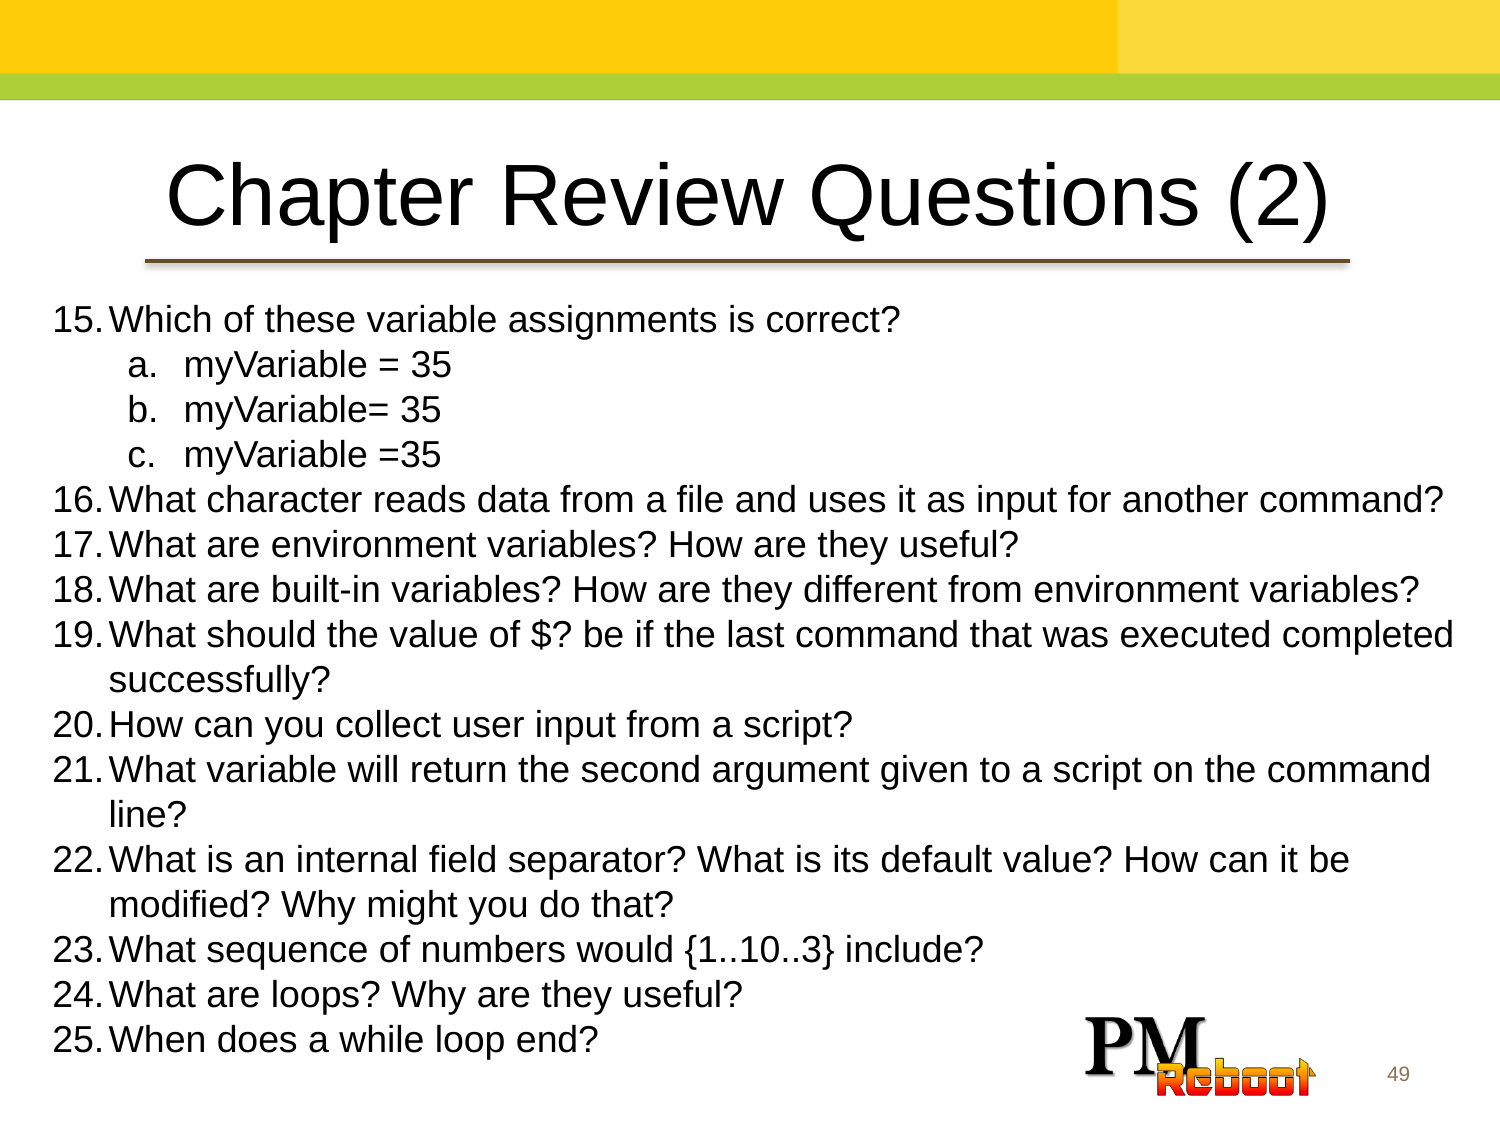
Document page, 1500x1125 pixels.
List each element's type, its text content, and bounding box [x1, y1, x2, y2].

text_box Chapter Review Questions (2) [149, 125, 1350, 257]
picture [0, 0, 1500, 1125]
slide_number 49 [1074, 1068, 1425, 1103]
text_box Which of these variable assignments is correct? myVariable = 35 myVariable= 35 myVariable =35 What character reads data from a file and uses it as input for another command? What are environment variables? How are they useful? What are built-in variables? How are they different from environment variables? What should the value of $? be if the last command that was executed completed successfully? How can you collect user input from a script? What variable will return the second argument given to a script on the command line? What is an internal field separator? What is its default value? How can it be modified? Why might you do that? What sequence of numbers would {1..10..3} include? What are loops? Why are they useful? When does a while loop end? [37, 287, 1475, 1068]
